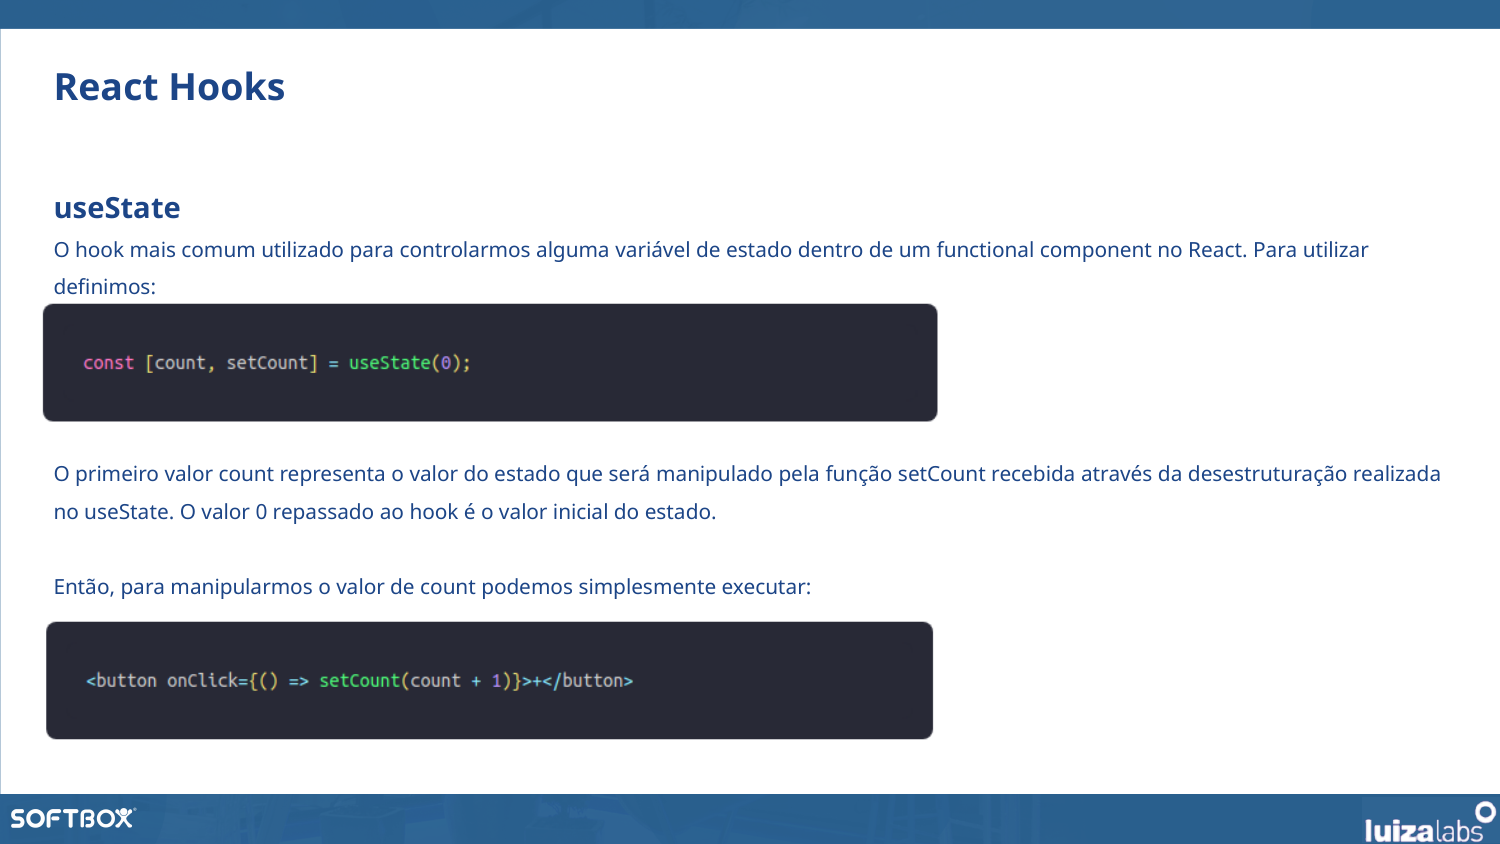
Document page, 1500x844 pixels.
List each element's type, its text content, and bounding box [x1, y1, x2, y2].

text_box React Hooks [38, 28, 1500, 143]
picture [0, 794, 1500, 844]
text_box [0, 28, 1500, 794]
picture [0, 0, 1500, 28]
text_box useState O hook mais comum utilizado para controlarmos alguma variável de estado dentro de um functional component no React. Para utilizar definimos: O primeiro valor count representa o valor do estado que será manipulado pela função setCount recebida através da desestruturação realizada no useState. O valor 0 repassado ao hook é o valor inicial do estado. Então, para manipularmos o valor de count podemos simplesmente executar: [38, 154, 1471, 765]
picture [40, 613, 942, 747]
picture [38, 294, 944, 429]
